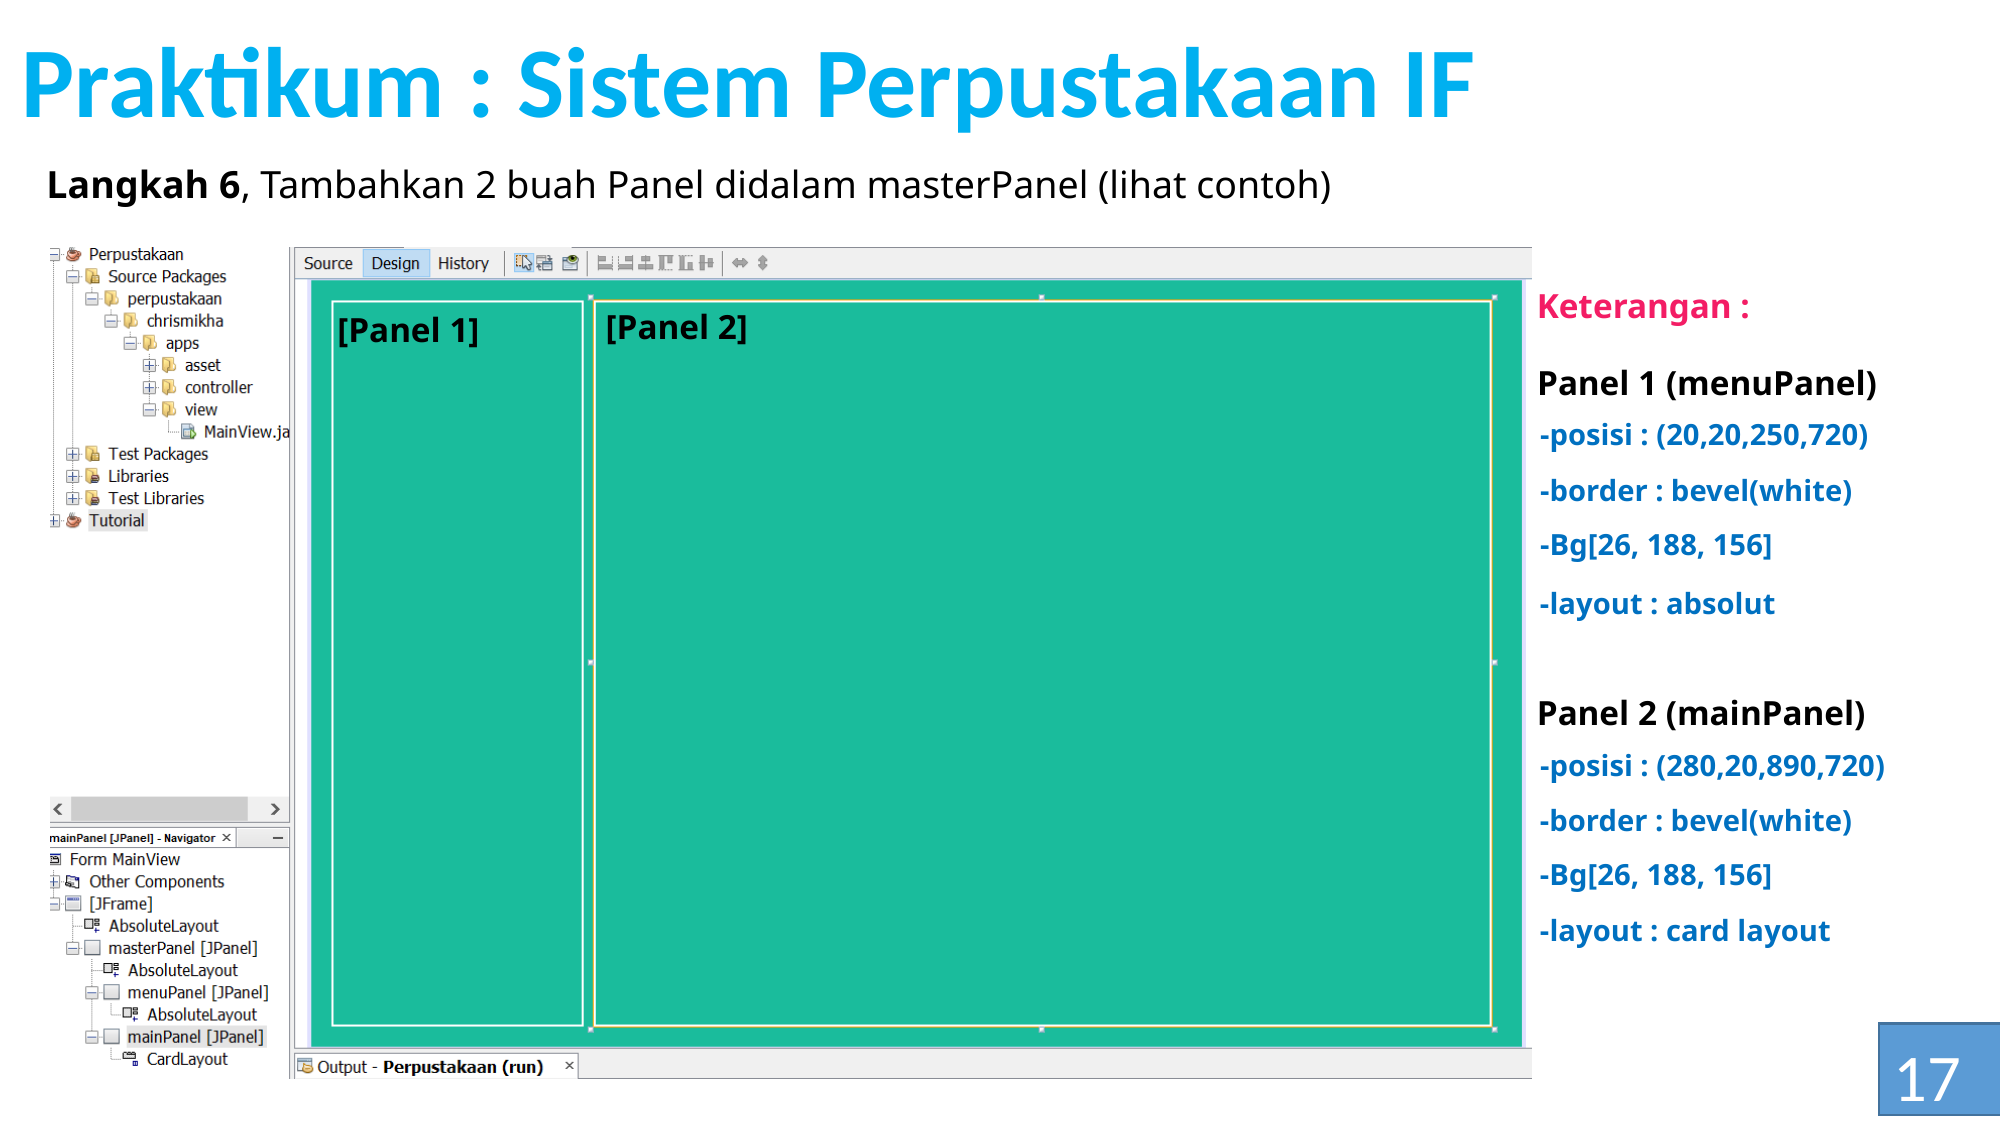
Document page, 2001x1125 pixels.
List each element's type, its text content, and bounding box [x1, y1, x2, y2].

text_box Keterangan : [1532, 270, 1849, 357]
text_box [1878, 1022, 2000, 1027]
text_box Panel 1 (menuPanel) [1532, 346, 1991, 401]
text_box -layout : card layout [1532, 897, 1991, 984]
picture [50, 247, 1532, 1079]
text_box -posisi : (20,20,250,720) [1532, 401, 1991, 488]
text_box -layout : absolut [1532, 570, 1991, 657]
text_box -border : bevel(white) [1532, 488, 1991, 513]
text_box -Bg[26, 188, 156] [1532, 513, 1897, 570]
text_box Praktikum : Sistem Perpustakaan IF [6, 10, 1939, 146]
text_box -posisi : (280,20,890,720) [1532, 731, 1991, 819]
text_box 17 [1878, 1027, 2000, 1122]
text_box -Bg[26, 188, 156] [1532, 844, 1897, 897]
text_box Panel 2 (mainPanel) [1532, 676, 1991, 731]
text_box -border : bevel(white) [1532, 819, 1991, 844]
text_box Langkah 6, Tambahkan 2 buah Panel didalam masterPanel (lihat contoh) [31, 145, 1994, 290]
